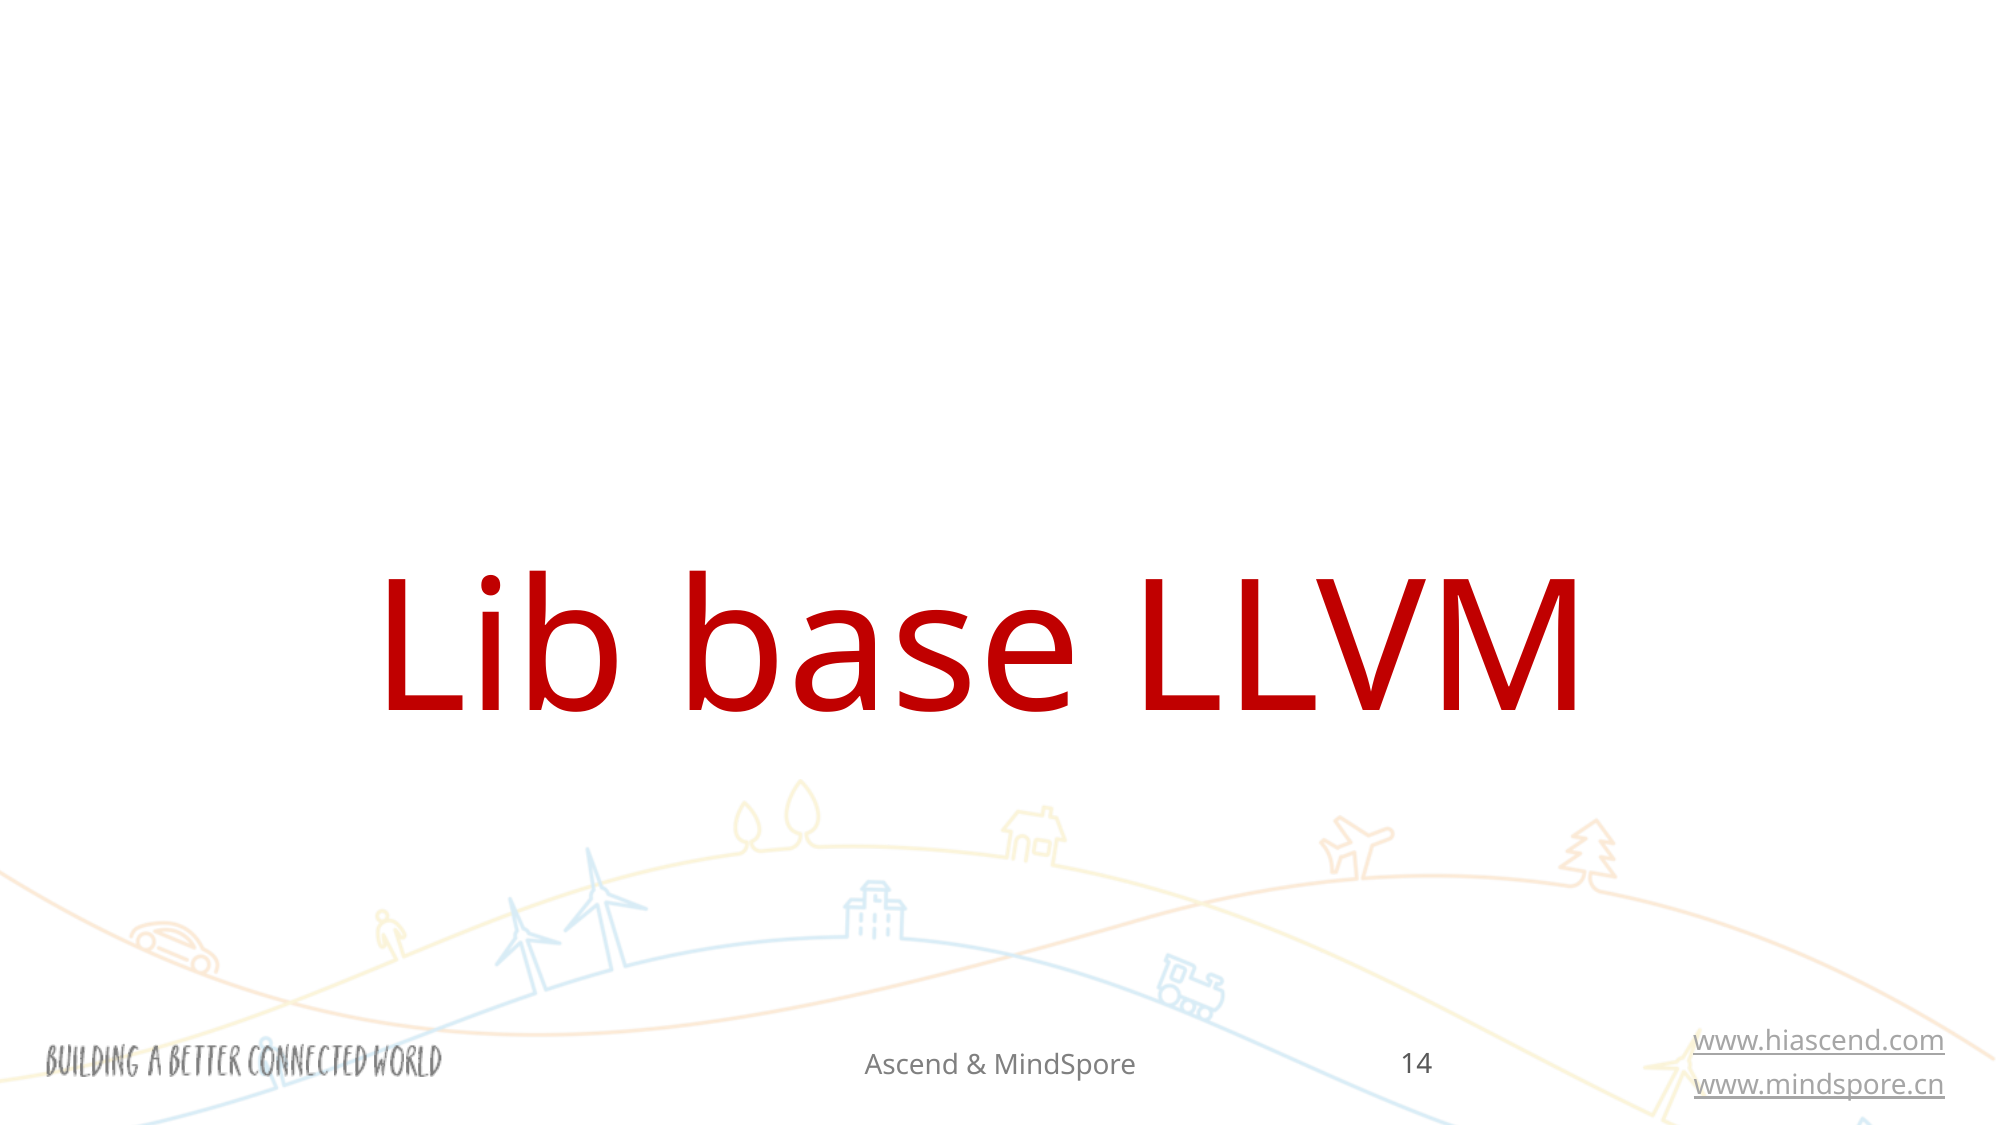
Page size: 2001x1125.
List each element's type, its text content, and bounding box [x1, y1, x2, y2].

picture [23, 1023, 468, 1105]
list Lib base LLVM [102, 243, 1863, 986]
